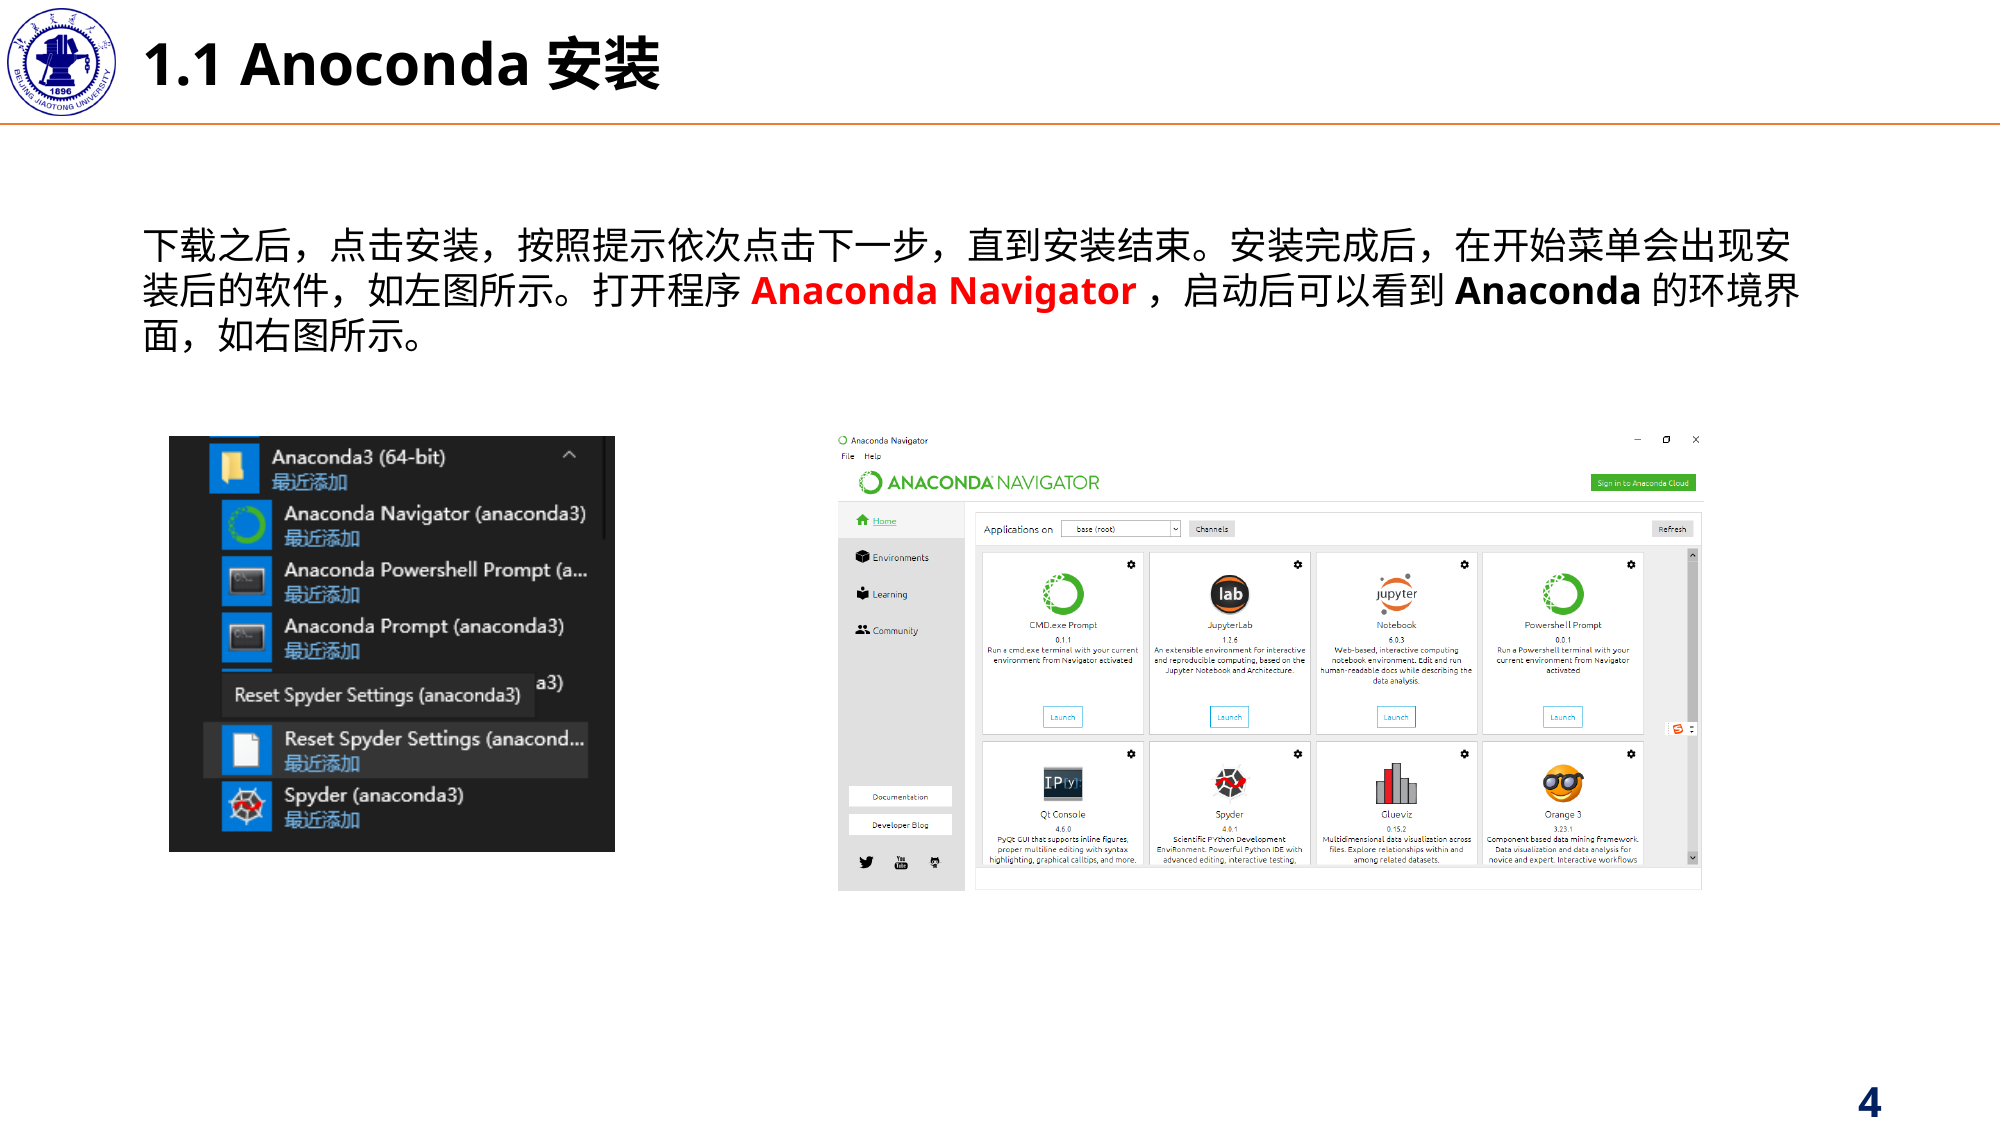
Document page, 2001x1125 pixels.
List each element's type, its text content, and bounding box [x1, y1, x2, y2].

picture [838, 436, 1704, 891]
text_box 1.1 Anoconda安装 [127, 19, 1958, 105]
text_box 下载之后，点击安装，按照提示依次点击下一步，直到安装结束。安装完成后，在开始菜单会出现安装后的软件，如左图所示。打开程序Anaconda Navigator，启动后可以看到Anaconda的环境界面，如右图所示。 [127, 214, 1817, 375]
picture [7, 8, 116, 116]
picture [169, 436, 615, 852]
